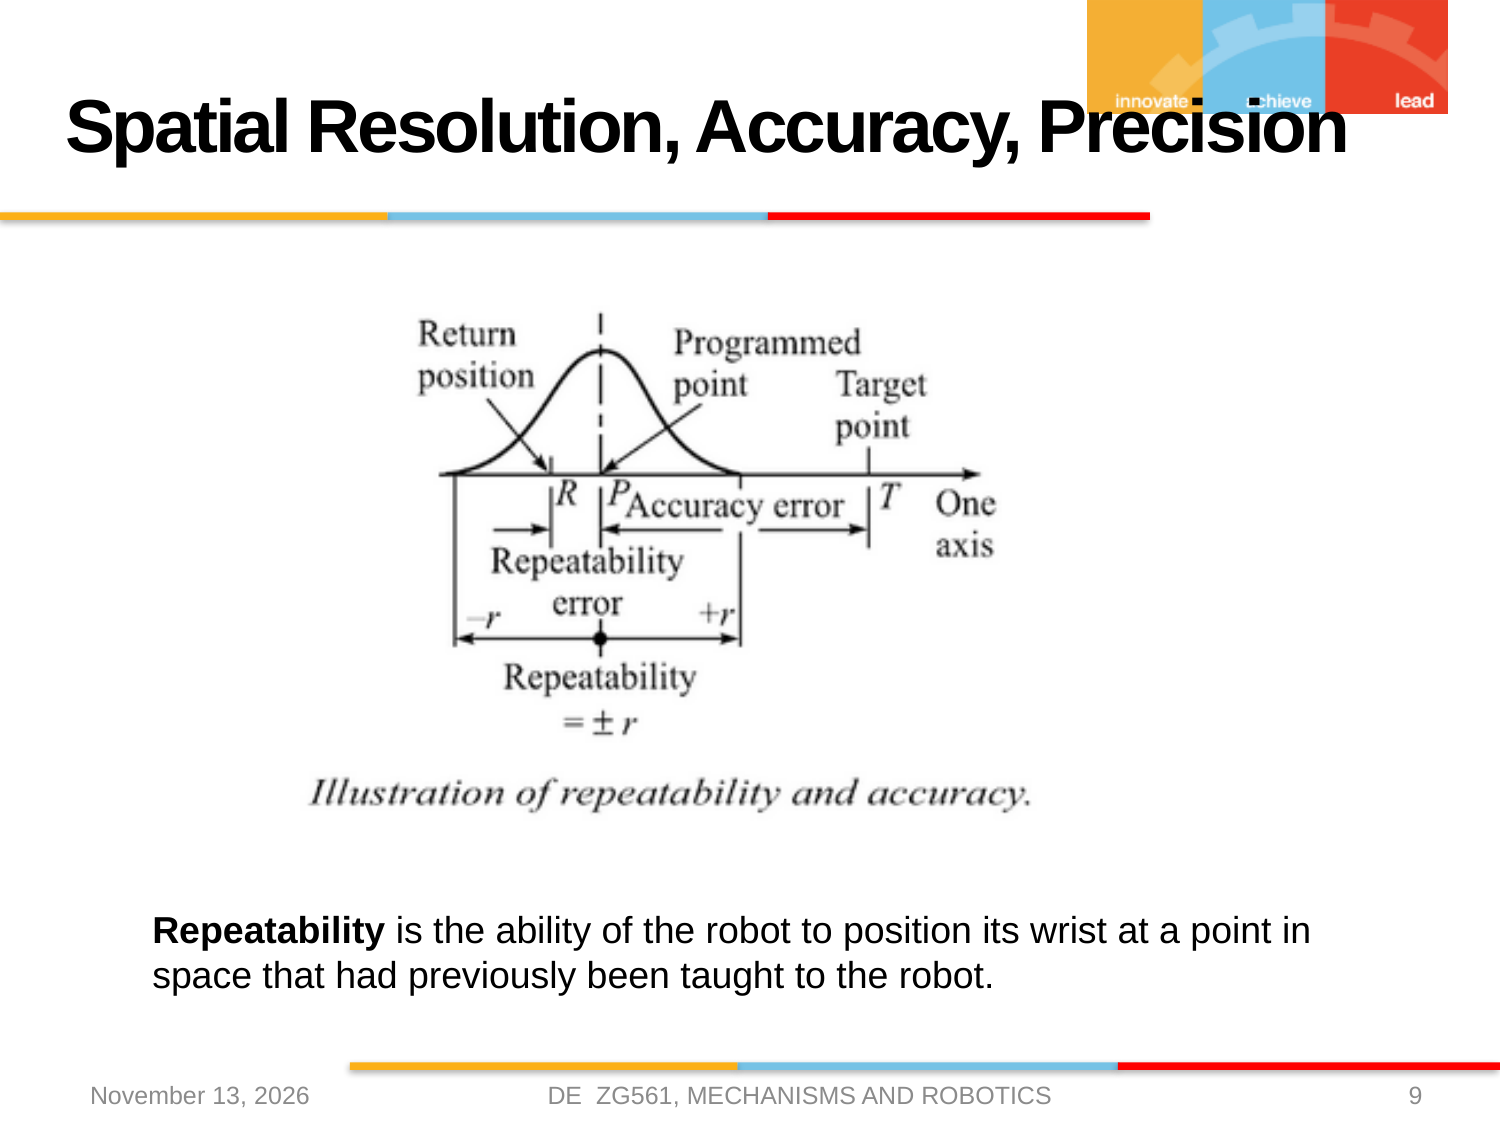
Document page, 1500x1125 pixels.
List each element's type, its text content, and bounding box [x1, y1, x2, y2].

picture [249, 274, 1090, 863]
slide_number 9 [1088, 1065, 1438, 1125]
title Spatial Resolution, Accuracy, Precision [50, 45, 1448, 200]
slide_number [75, 1065, 425, 1125]
text_box Repeatability is the ability of the robot to position its wrist at a point in space that had previously been taught to the robot. [137, 898, 1363, 1004]
picture [1087, 0, 1448, 45]
footer DE ZG561, MECHANISMS AND ROBOTICS [512, 1065, 1088, 1125]
